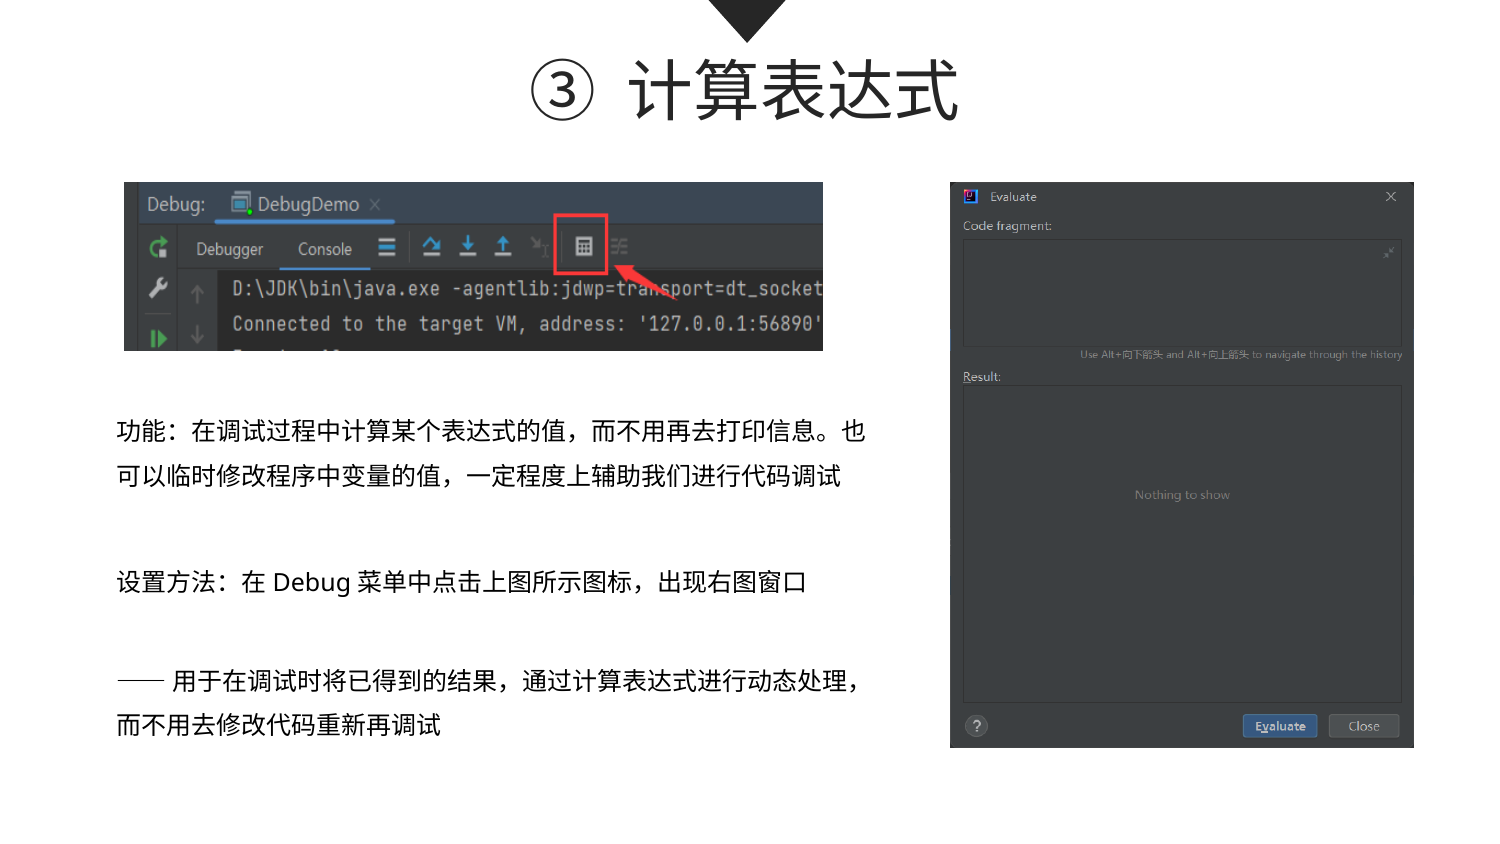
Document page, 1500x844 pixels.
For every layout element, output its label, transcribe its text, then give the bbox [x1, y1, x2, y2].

picture [950, 182, 1414, 748]
text_box [707, 0, 788, 45]
text_box ——用于在调试时将已得到的结果，通过计算表达式进行动态处理， 而不用去修改代码重新再调试 [102, 642, 873, 768]
text_box 功能：在调试过程中计算某个表达式的值，而不用再去打印信息。也可以临时修改程序中变量的值，一定程度上辅助我们进行代码调试 [102, 393, 898, 515]
text_box ③ 计算表达式 [393, 41, 1097, 137]
text_box 设置方法：在Debug菜单中点击上图所示图标，出现右图窗口 [102, 544, 853, 629]
picture [124, 182, 823, 351]
